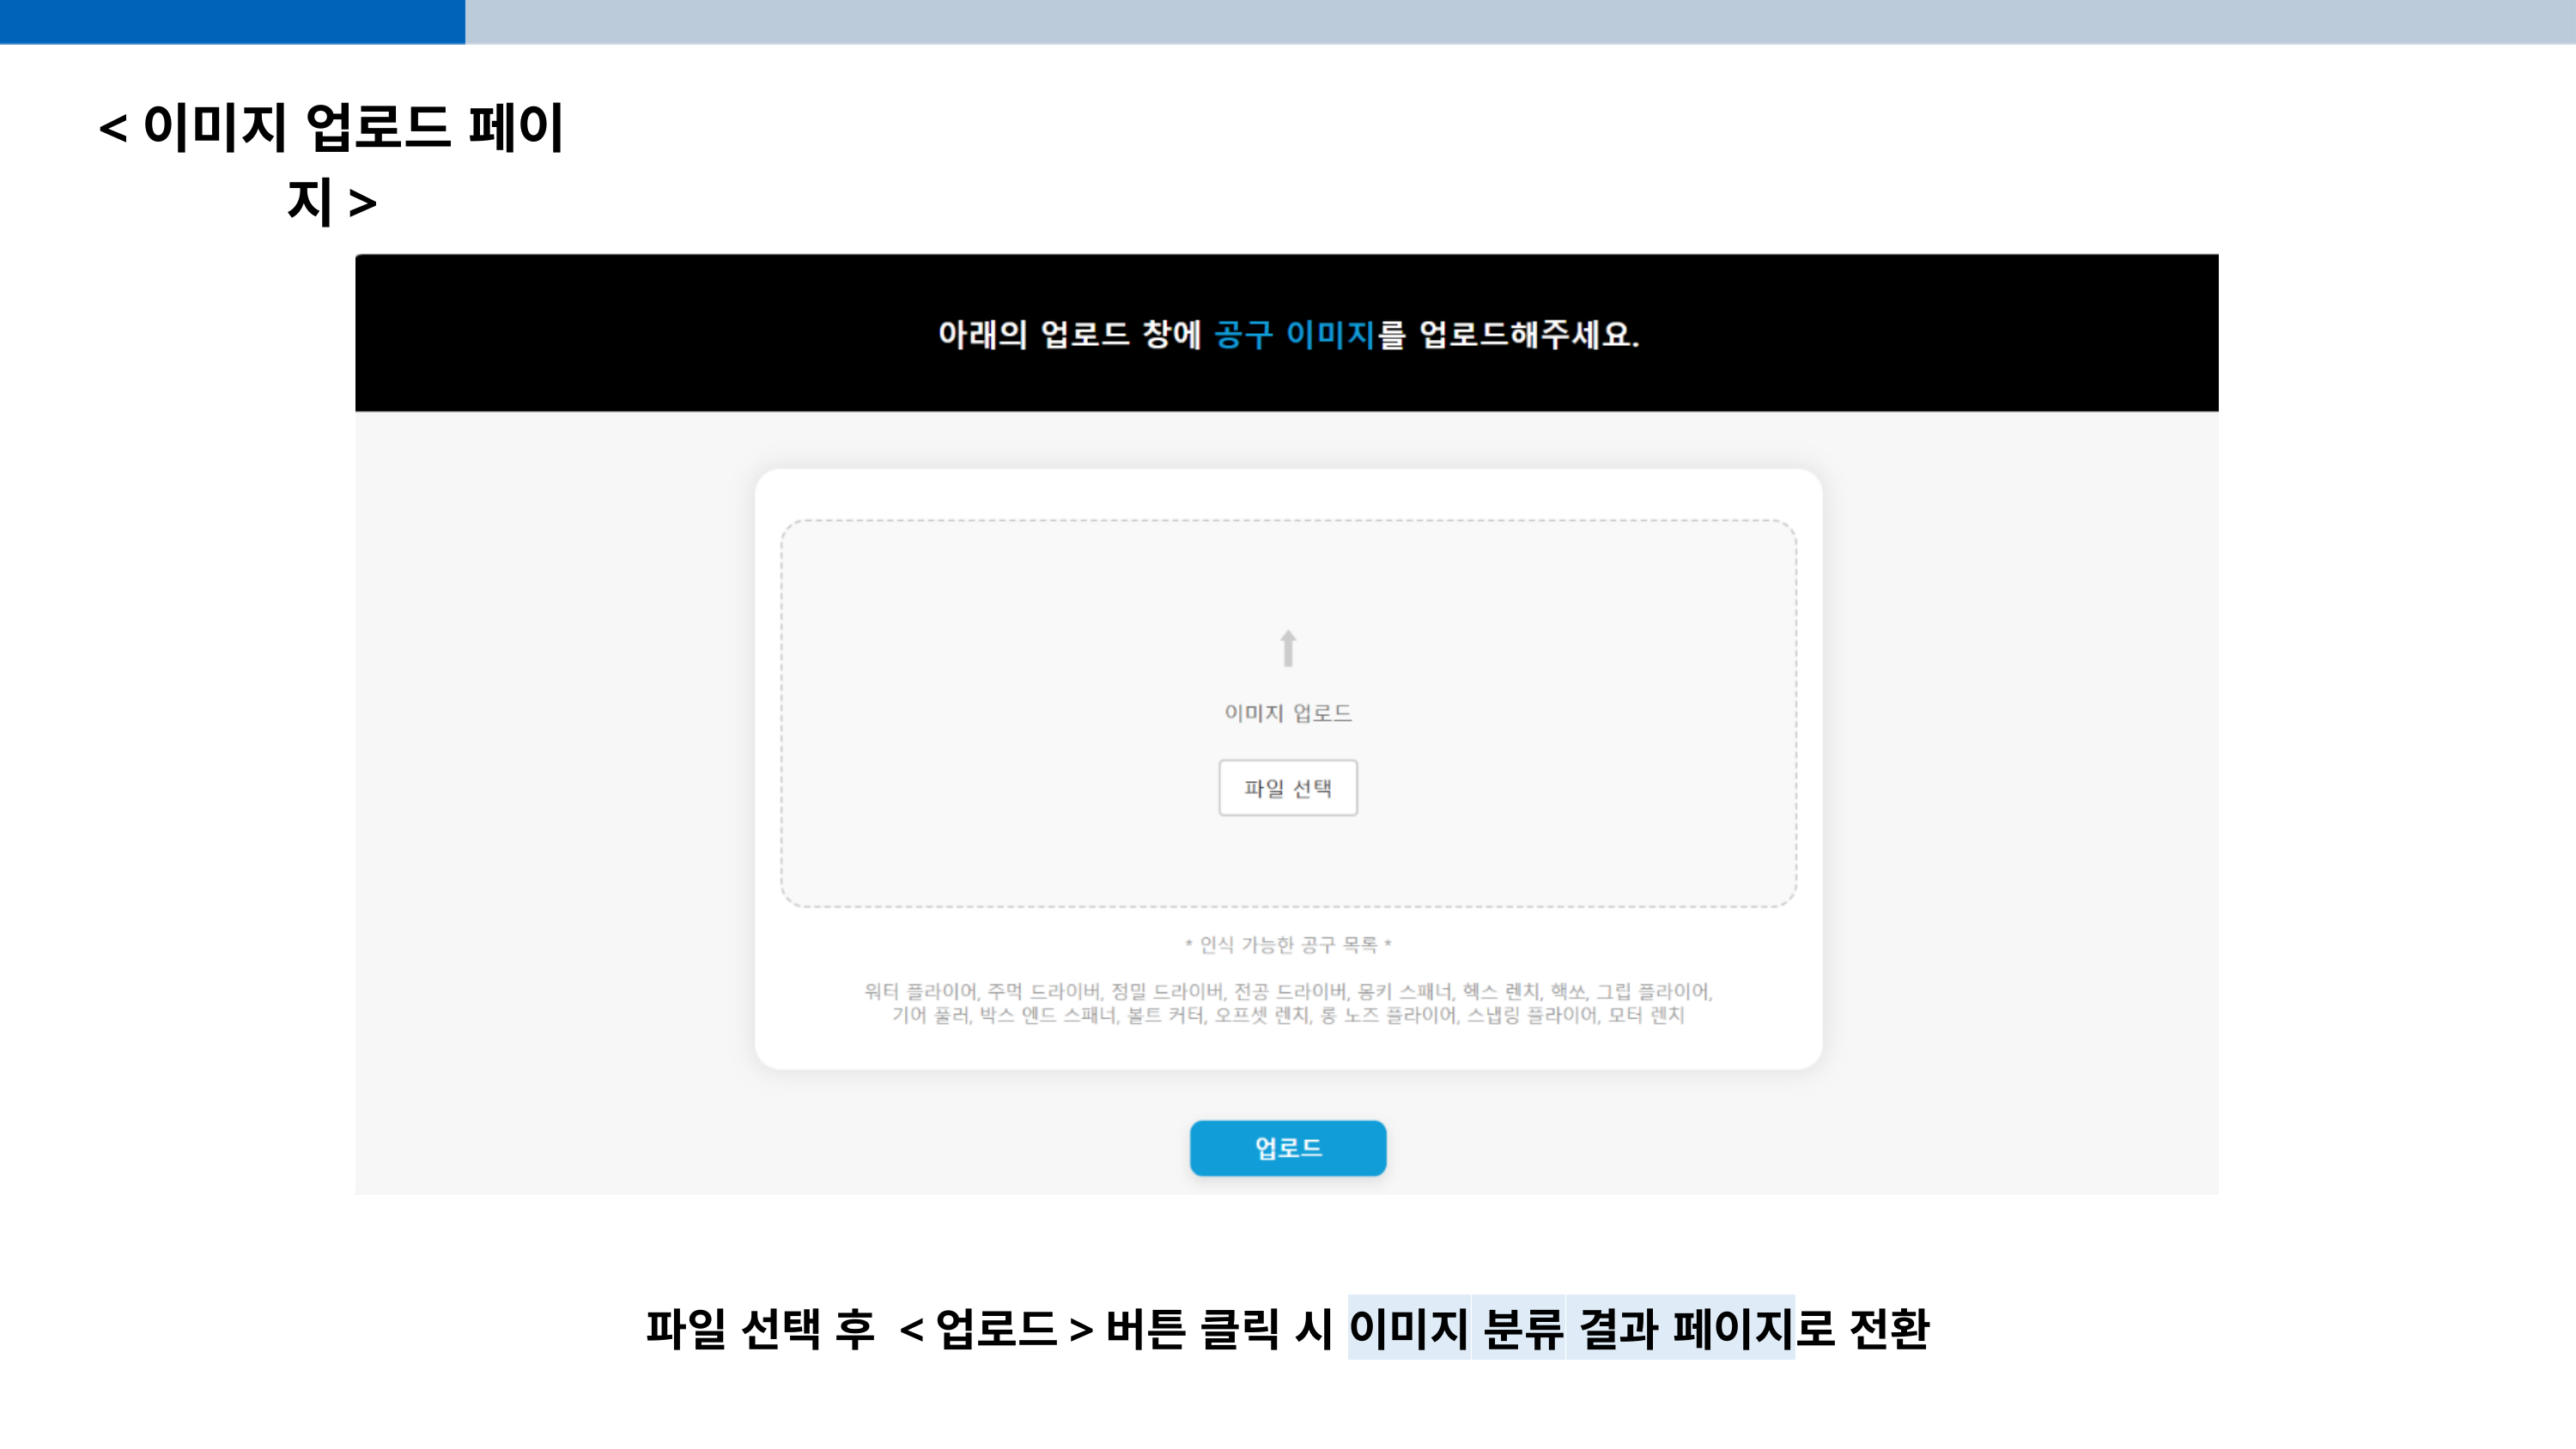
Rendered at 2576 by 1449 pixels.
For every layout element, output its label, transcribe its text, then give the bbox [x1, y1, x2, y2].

text_box <이미지 업로드 페이지> [64, 121, 601, 197]
picture [0, 0, 2576, 45]
text_box 파일 선택 후 <업로드>버튼 클릭 시 이미지 분류 결과 페이지로 전환 [628, 1293, 1950, 1356]
picture [355, 253, 2219, 1195]
